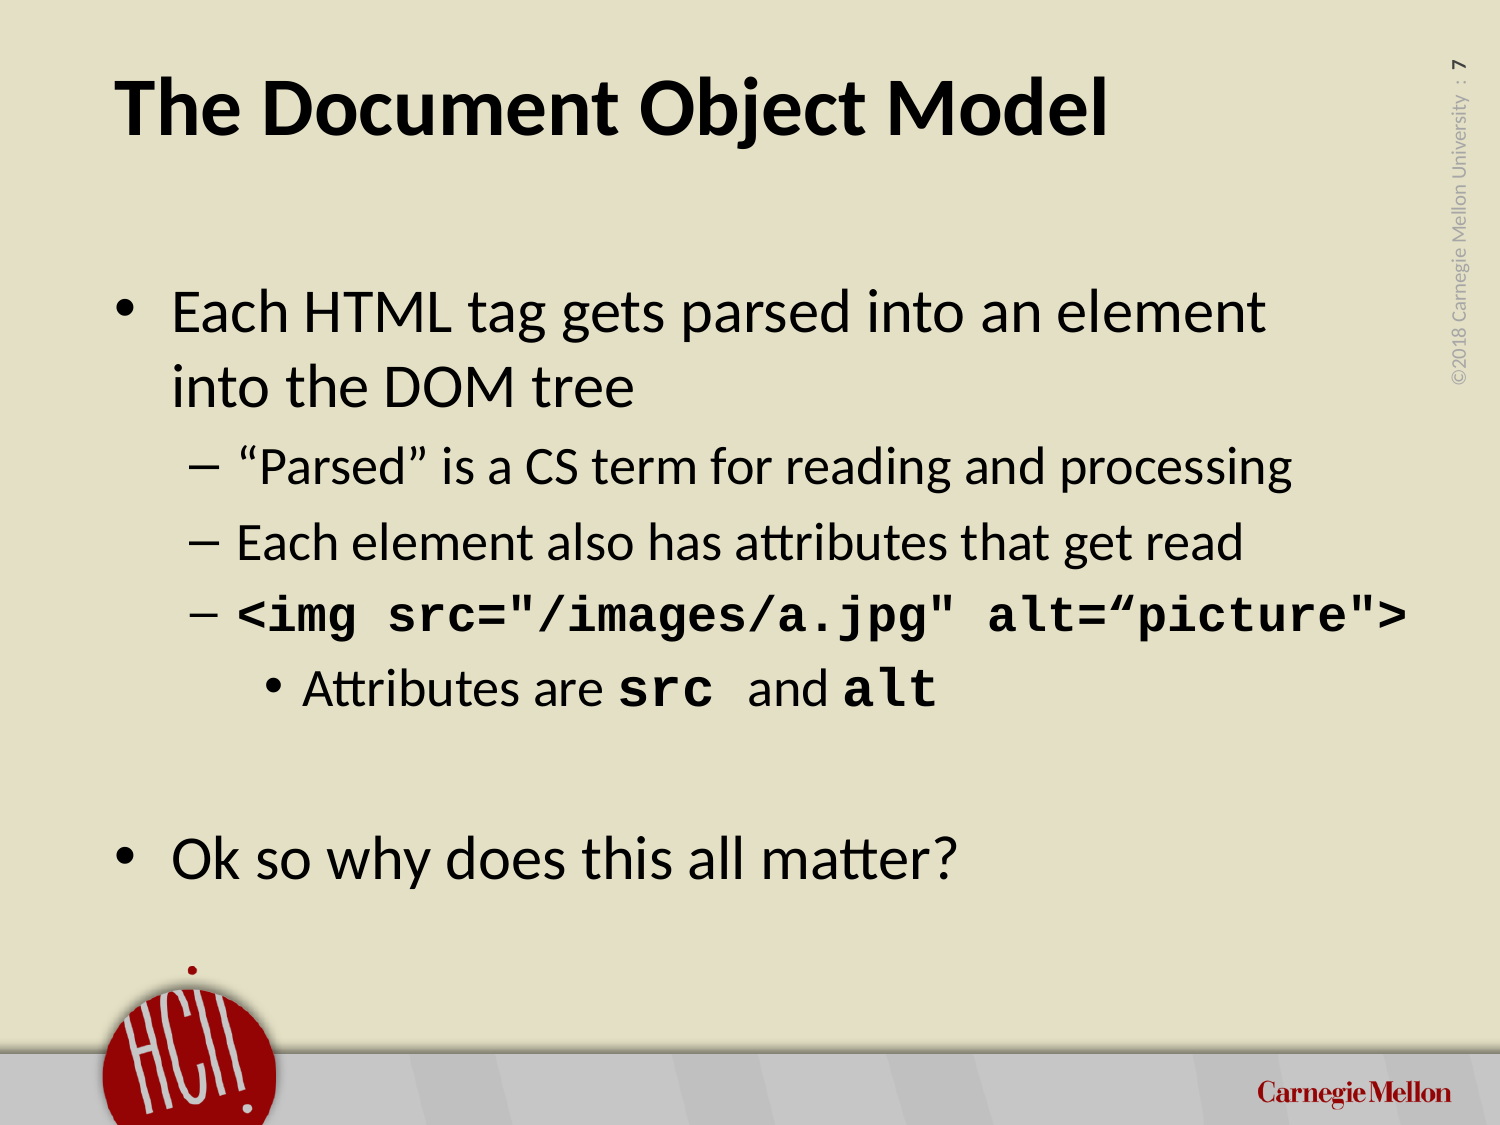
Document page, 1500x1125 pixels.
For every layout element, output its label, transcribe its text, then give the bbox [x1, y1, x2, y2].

list Each HTML tag gets parsed into an element into the DOM tree “Parsed” is a CS term for reading and processing Each element also has attributes that get read <img src="/images/a.jpg" alt=“picture"> Attributes are src and alt Ok so why does this all matter? [99, 262, 1425, 1005]
picture [0, 0, 1500, 1125]
title The Document Object Model [99, 45, 1425, 233]
